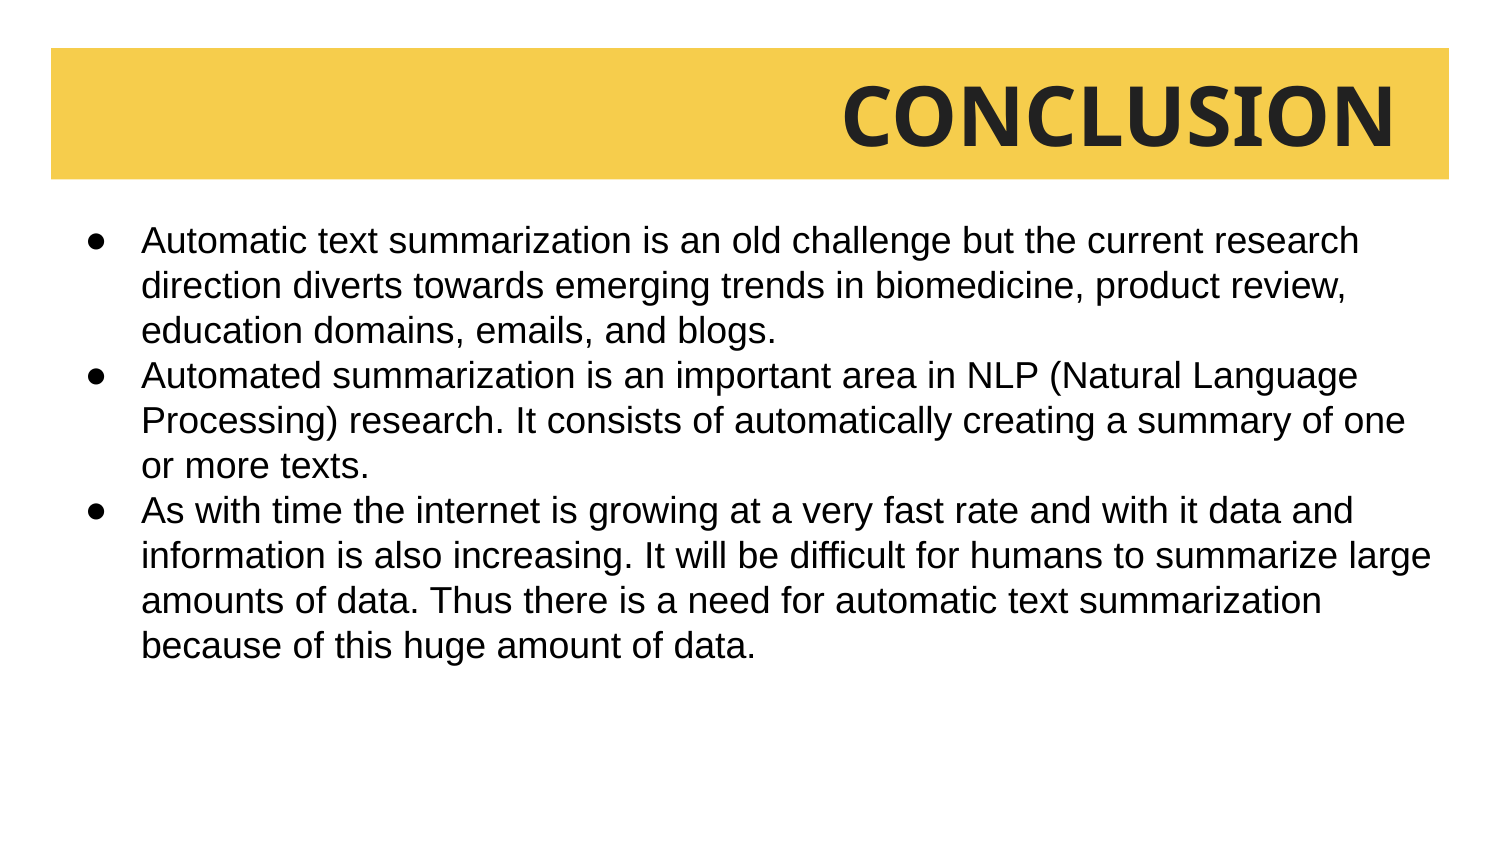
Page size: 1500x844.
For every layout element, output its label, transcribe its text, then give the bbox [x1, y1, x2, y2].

list Automatic text summarization is an old challenge but the current research direction diverts towards emerging trends in biomedicine, product review, education domains, emails, and blogs. Automated summarization is an important area in NLP (Natural Language Processing) research. It consists of automatically creating a summary of one or more texts. As with time the internet is growing at a very fast rate and with it data and information is also increasing. It will be difficult for humans to summarize large amounts of data. Thus there is a need for automatic text summarization because of this huge amount of data. [51, 201, 1449, 750]
title CONCLUSION [51, 48, 1449, 180]
